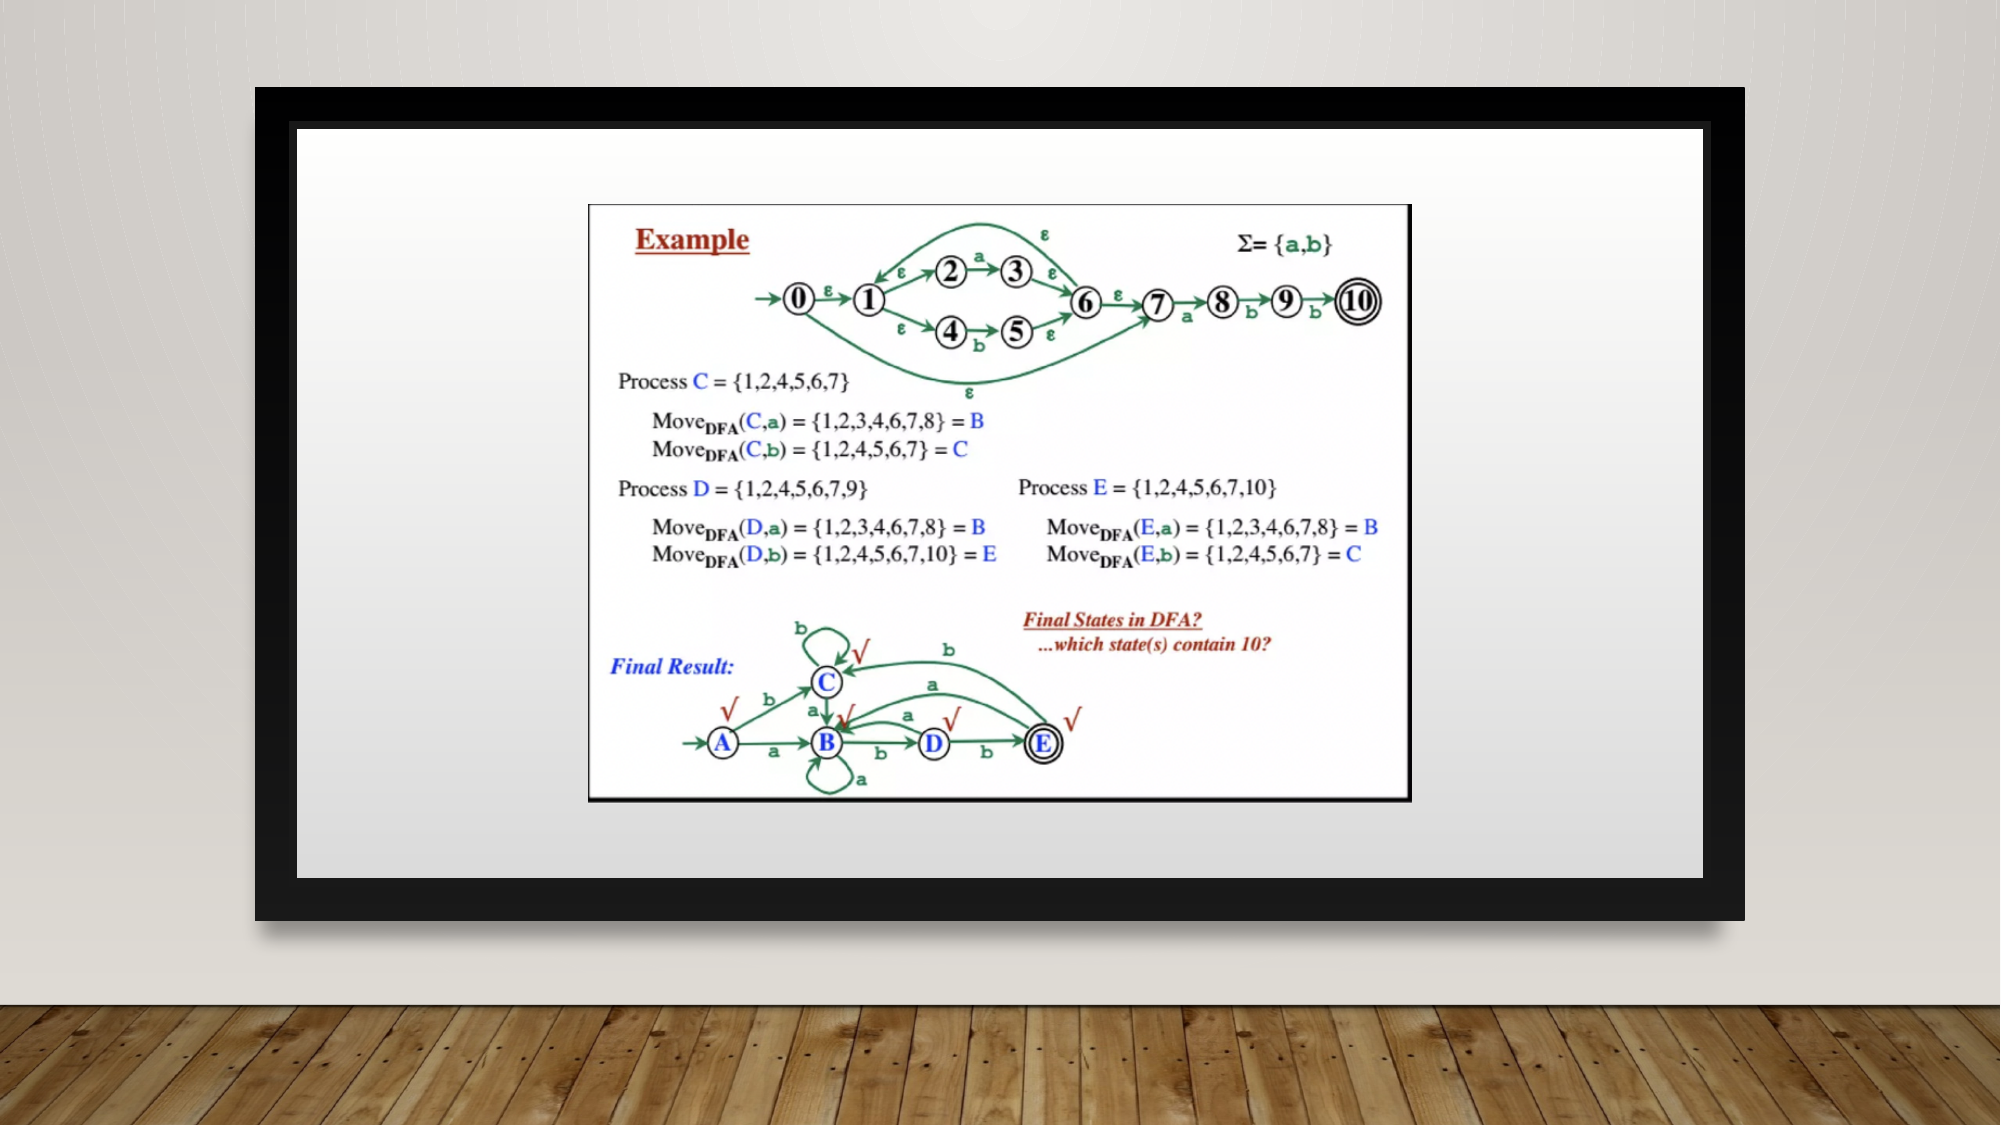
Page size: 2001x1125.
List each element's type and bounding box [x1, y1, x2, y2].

text_box [292, 124, 1708, 883]
picture [0, 1005, 2000, 1125]
picture [588, 204, 1412, 804]
text_box [254, 87, 1745, 921]
